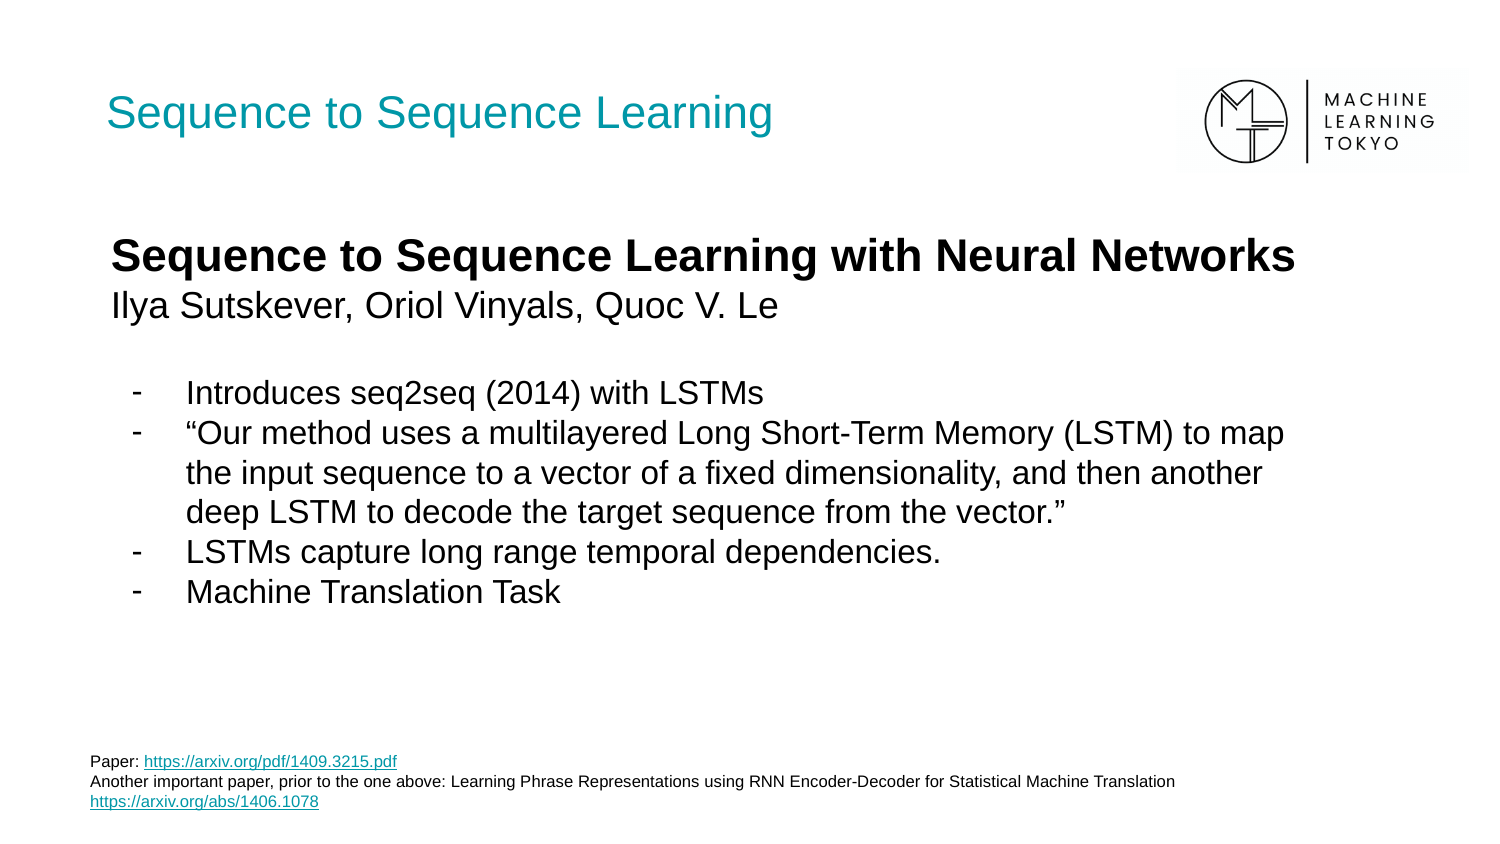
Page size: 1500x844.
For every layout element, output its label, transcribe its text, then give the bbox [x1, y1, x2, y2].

picture [1176, 67, 1470, 173]
text_box Sequence to Sequence Learning [91, 68, 873, 212]
text_box Sequence to Sequence Learning with Neural Networks Ilya Sutskever, Oriol Vinyals, Quoc V. Le Introduces seq2seq (2014) with LSTMs “Our method uses a multilayered Long Short-Term Memory (LSTM) to map the input sequence to a vector of a fixed dimensionality, and then another deep LSTM to decode the target sequence from the vector.” LSTMs capture long range temporal dependencies. Machine Translation Task [95, 211, 1340, 589]
text_box Paper: https://arxiv.org/pdf/1409.3215.pdf Another important paper, prior to the one above: Learning Phrase Representations using RNN Encoder-Decoder for Statistical Machine Translation https://arxiv.org/abs/1406.1078 [75, 736, 1253, 816]
